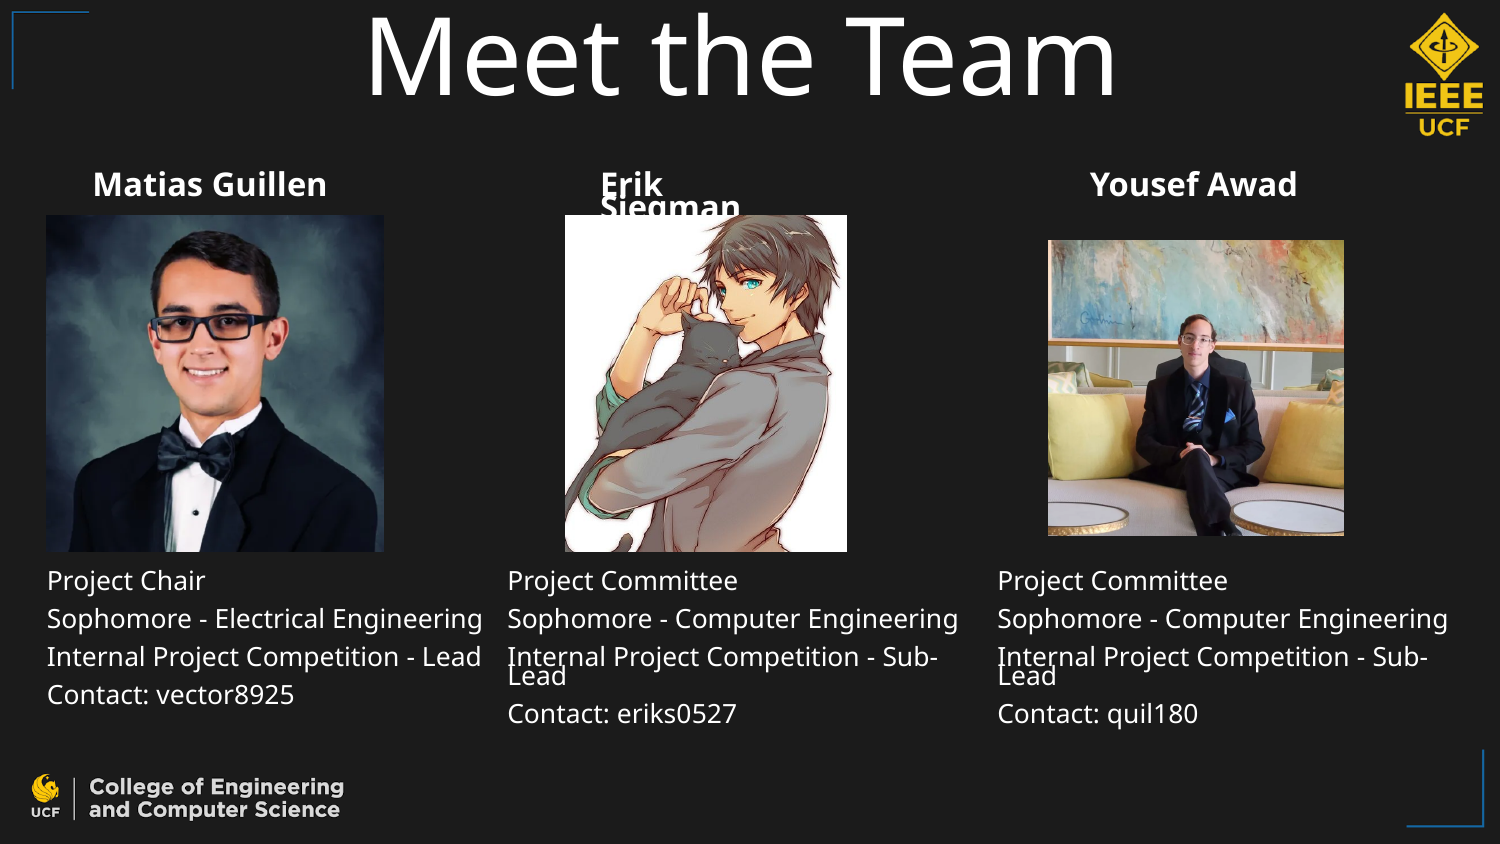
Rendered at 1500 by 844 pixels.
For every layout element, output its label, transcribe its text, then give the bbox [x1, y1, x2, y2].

title Meet the Team [43, 0, 1441, 143]
subtitle Yousef Awad [1074, 162, 1318, 216]
picture [0, 0, 1500, 844]
subtitle Project Committee Sophomore - Computer Engineering Internal Project Competition - Sub-Lead Contact: eriks0527 [492, 560, 982, 755]
subtitle Project Committee Sophomore - Computer Engineering Internal Project Competition - Sub-Lead Contact: quil180 [982, 560, 1485, 755]
subtitle Project Chair Sophomore - Electrical Engineering Internal Project Competition - Lead Contact: vector8925 [31, 560, 492, 755]
subtitle Erik Siegman [585, 162, 828, 213]
subtitle Matias Guillen [77, 162, 352, 213]
